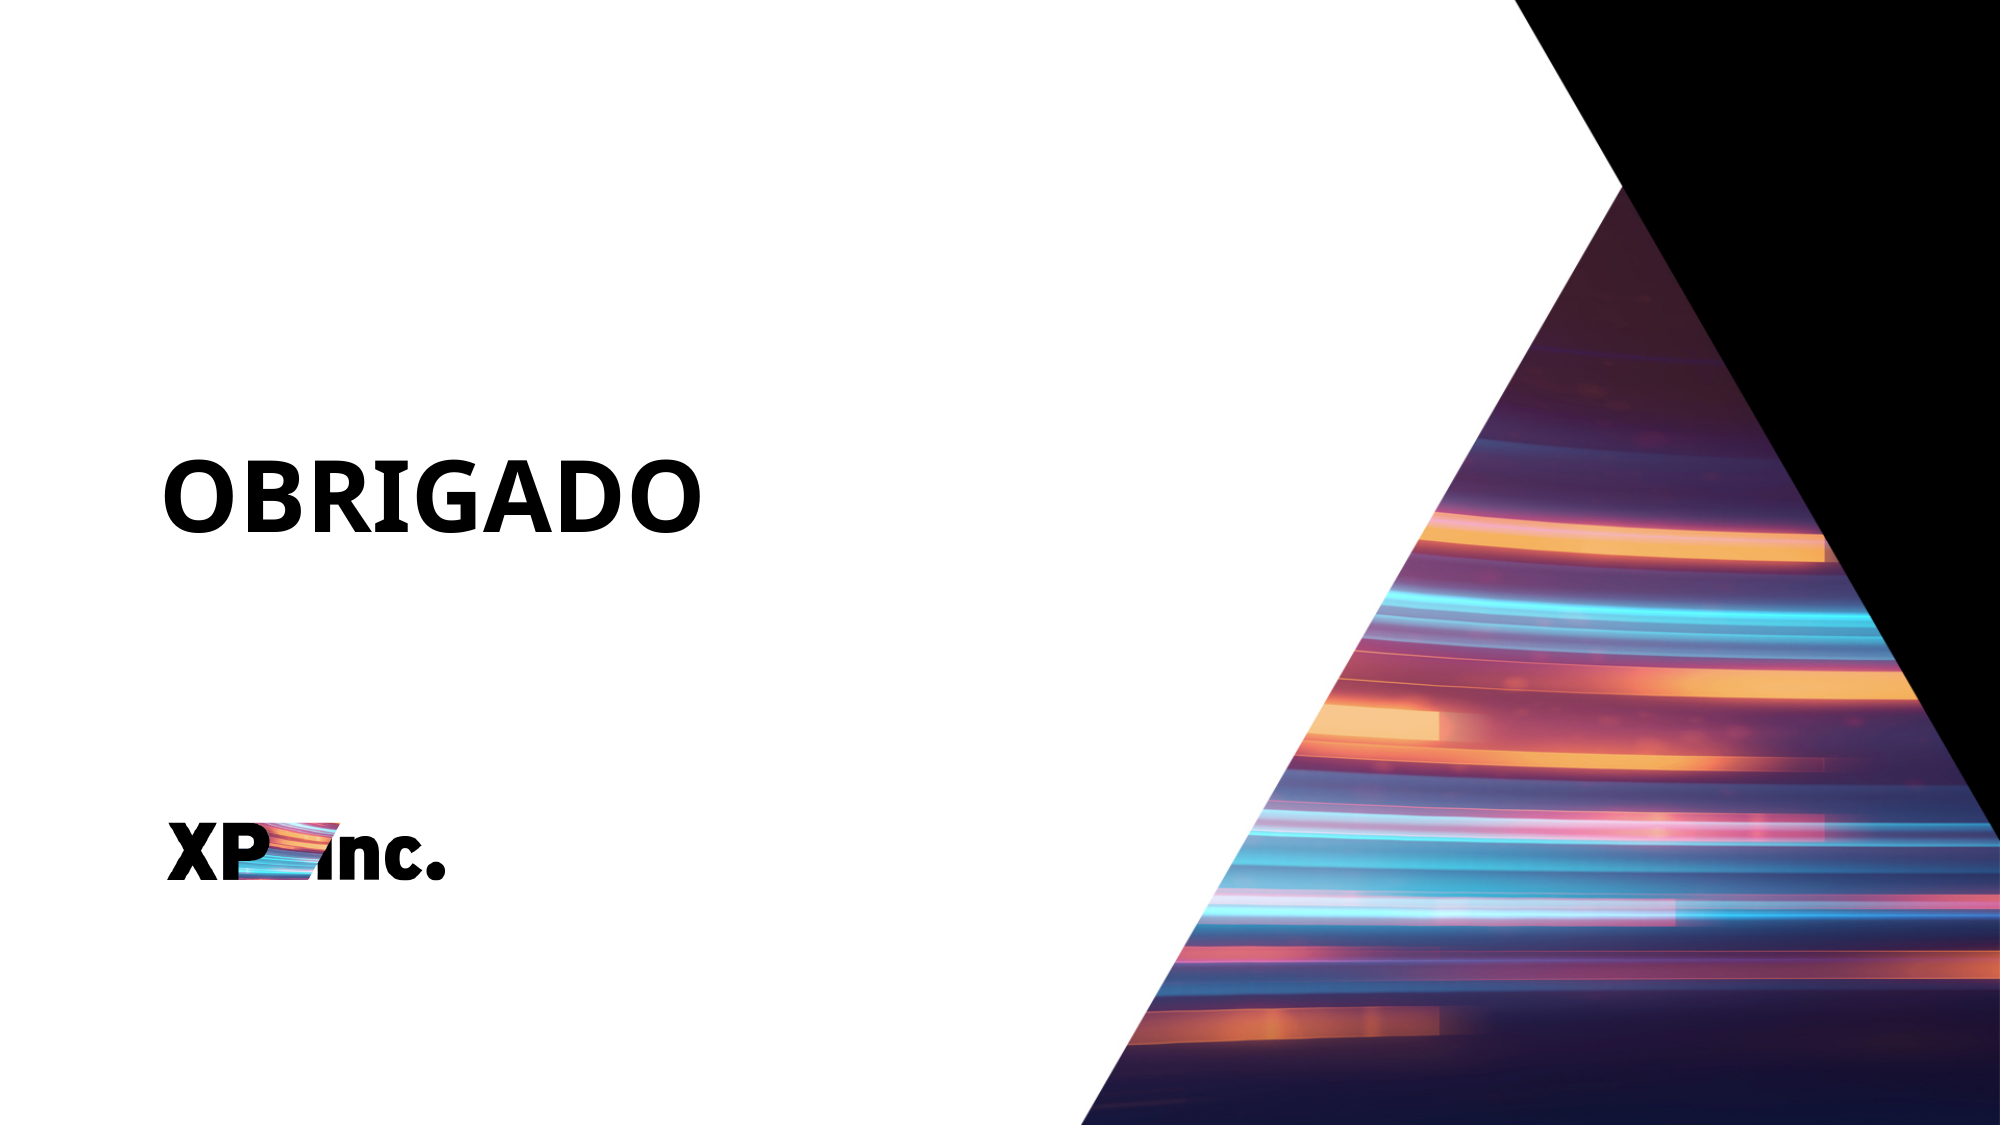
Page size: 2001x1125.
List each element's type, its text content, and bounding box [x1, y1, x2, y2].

text_box OBRIGADO [155, 428, 711, 557]
picture [0, 0, 2000, 1125]
